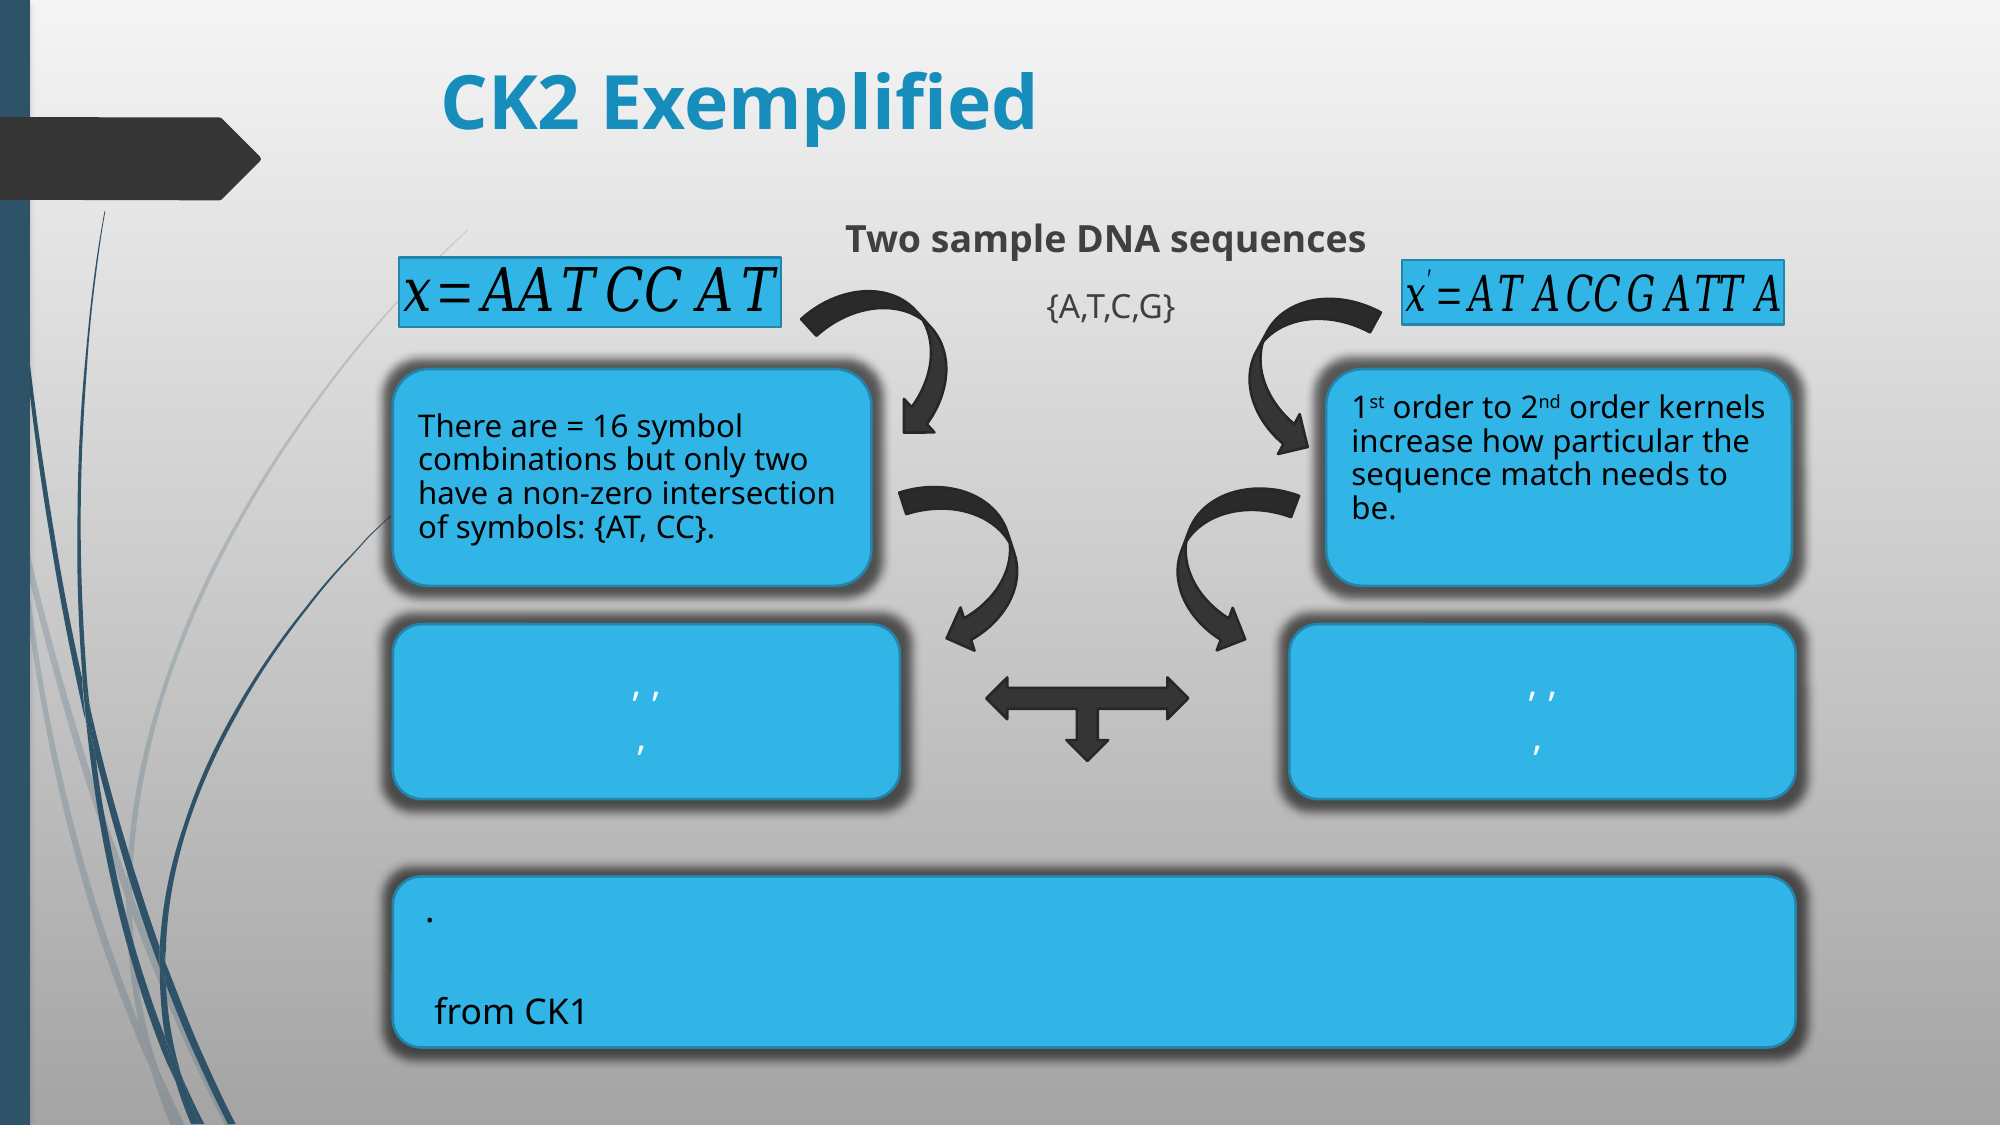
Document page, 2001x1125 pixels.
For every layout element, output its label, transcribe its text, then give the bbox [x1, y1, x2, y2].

title CK2 Exemplified [425, 46, 1888, 224]
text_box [392, 258, 1796, 1075]
